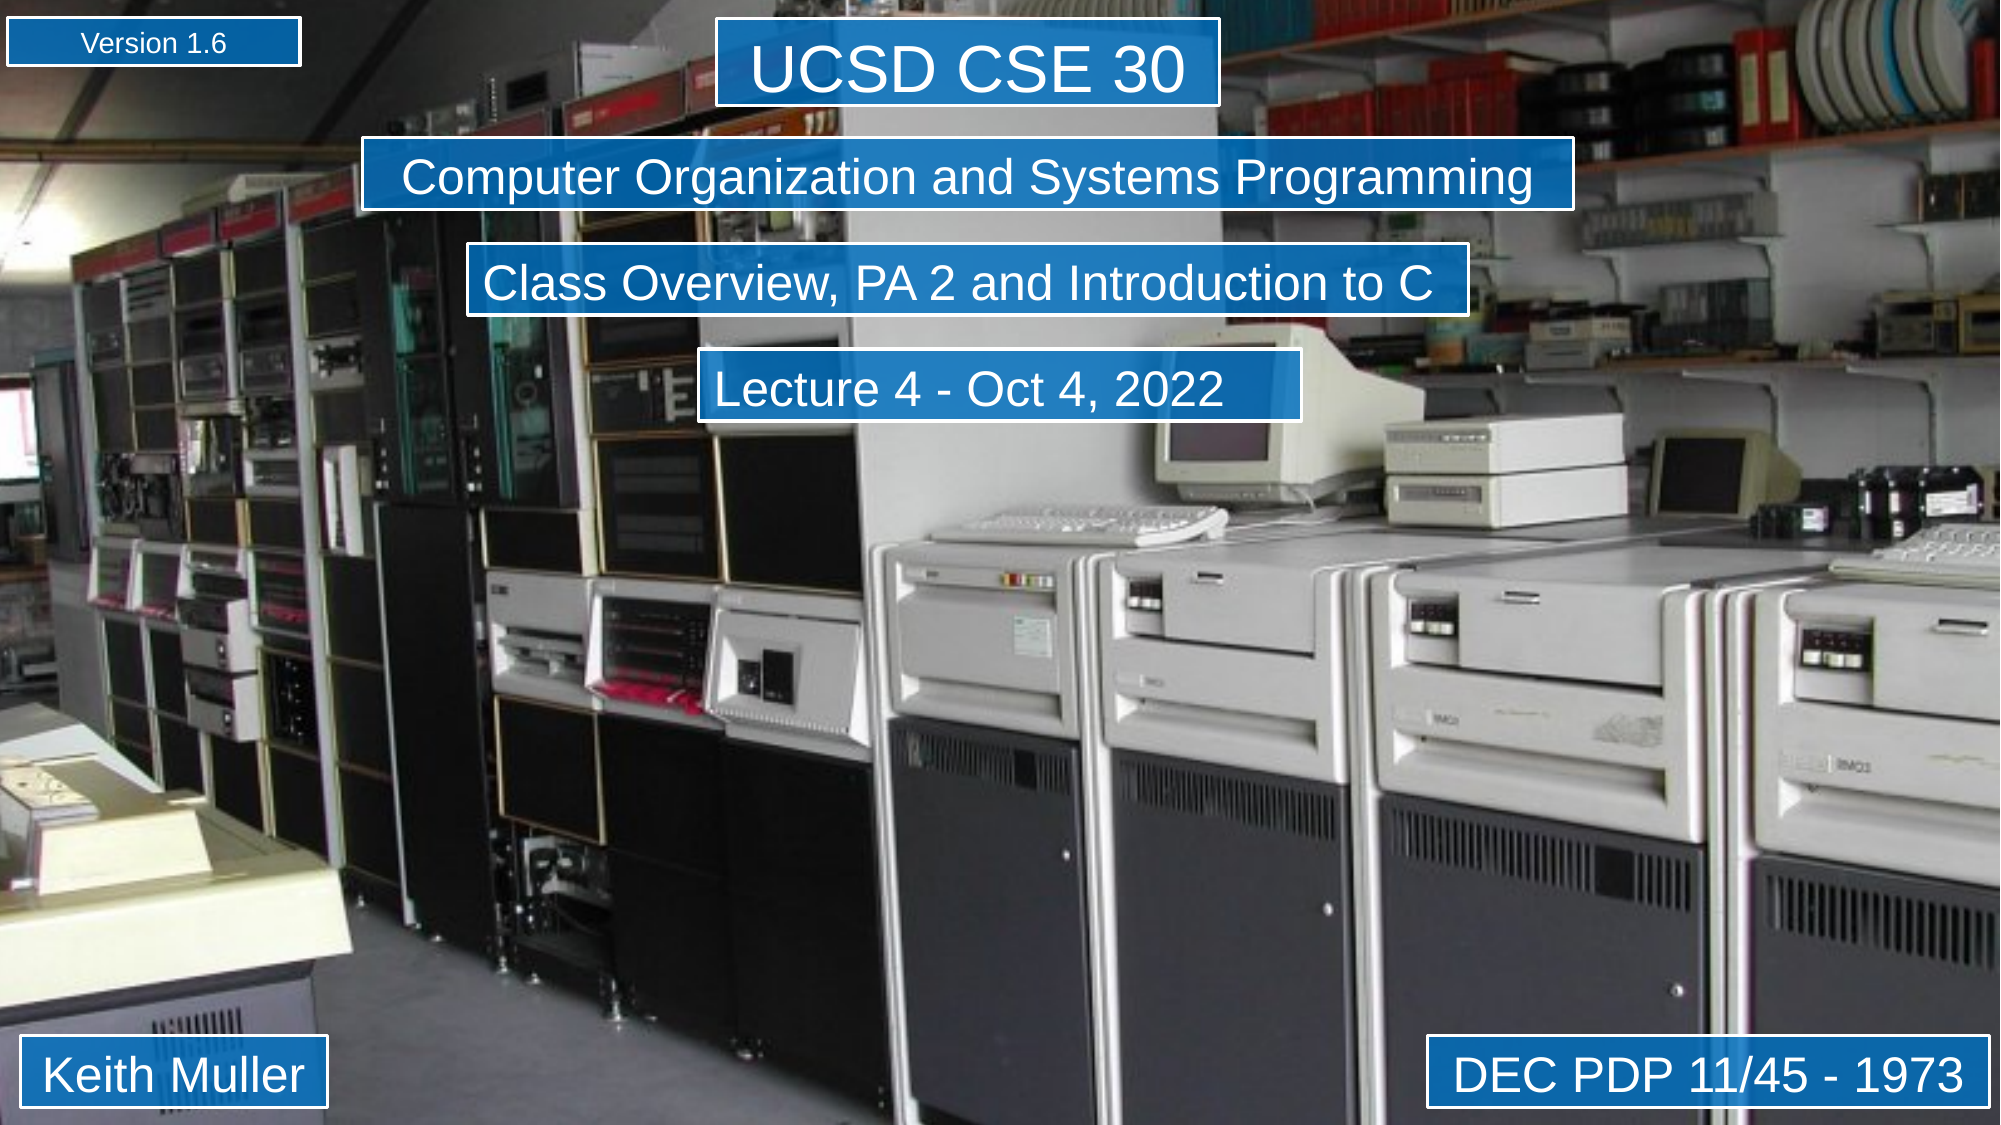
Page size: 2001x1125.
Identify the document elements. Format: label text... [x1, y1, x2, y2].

text_box Computer Organization and Systems Programming [362, 137, 1574, 210]
text_box Class Overview, PA 2 and Introduction to C [467, 243, 1469, 316]
text_box Version 1.6 [7, 17, 300, 66]
text_box Keith Muller [20, 1035, 328, 1108]
text_box UCSD CSE 30 [716, 18, 1220, 106]
text_box DEC PDP 11/45 - 1973 [1427, 1035, 1990, 1108]
text_box Lecture 4 - Oct 4, 2022 [698, 348, 1302, 421]
picture [0, 0, 2000, 1125]
